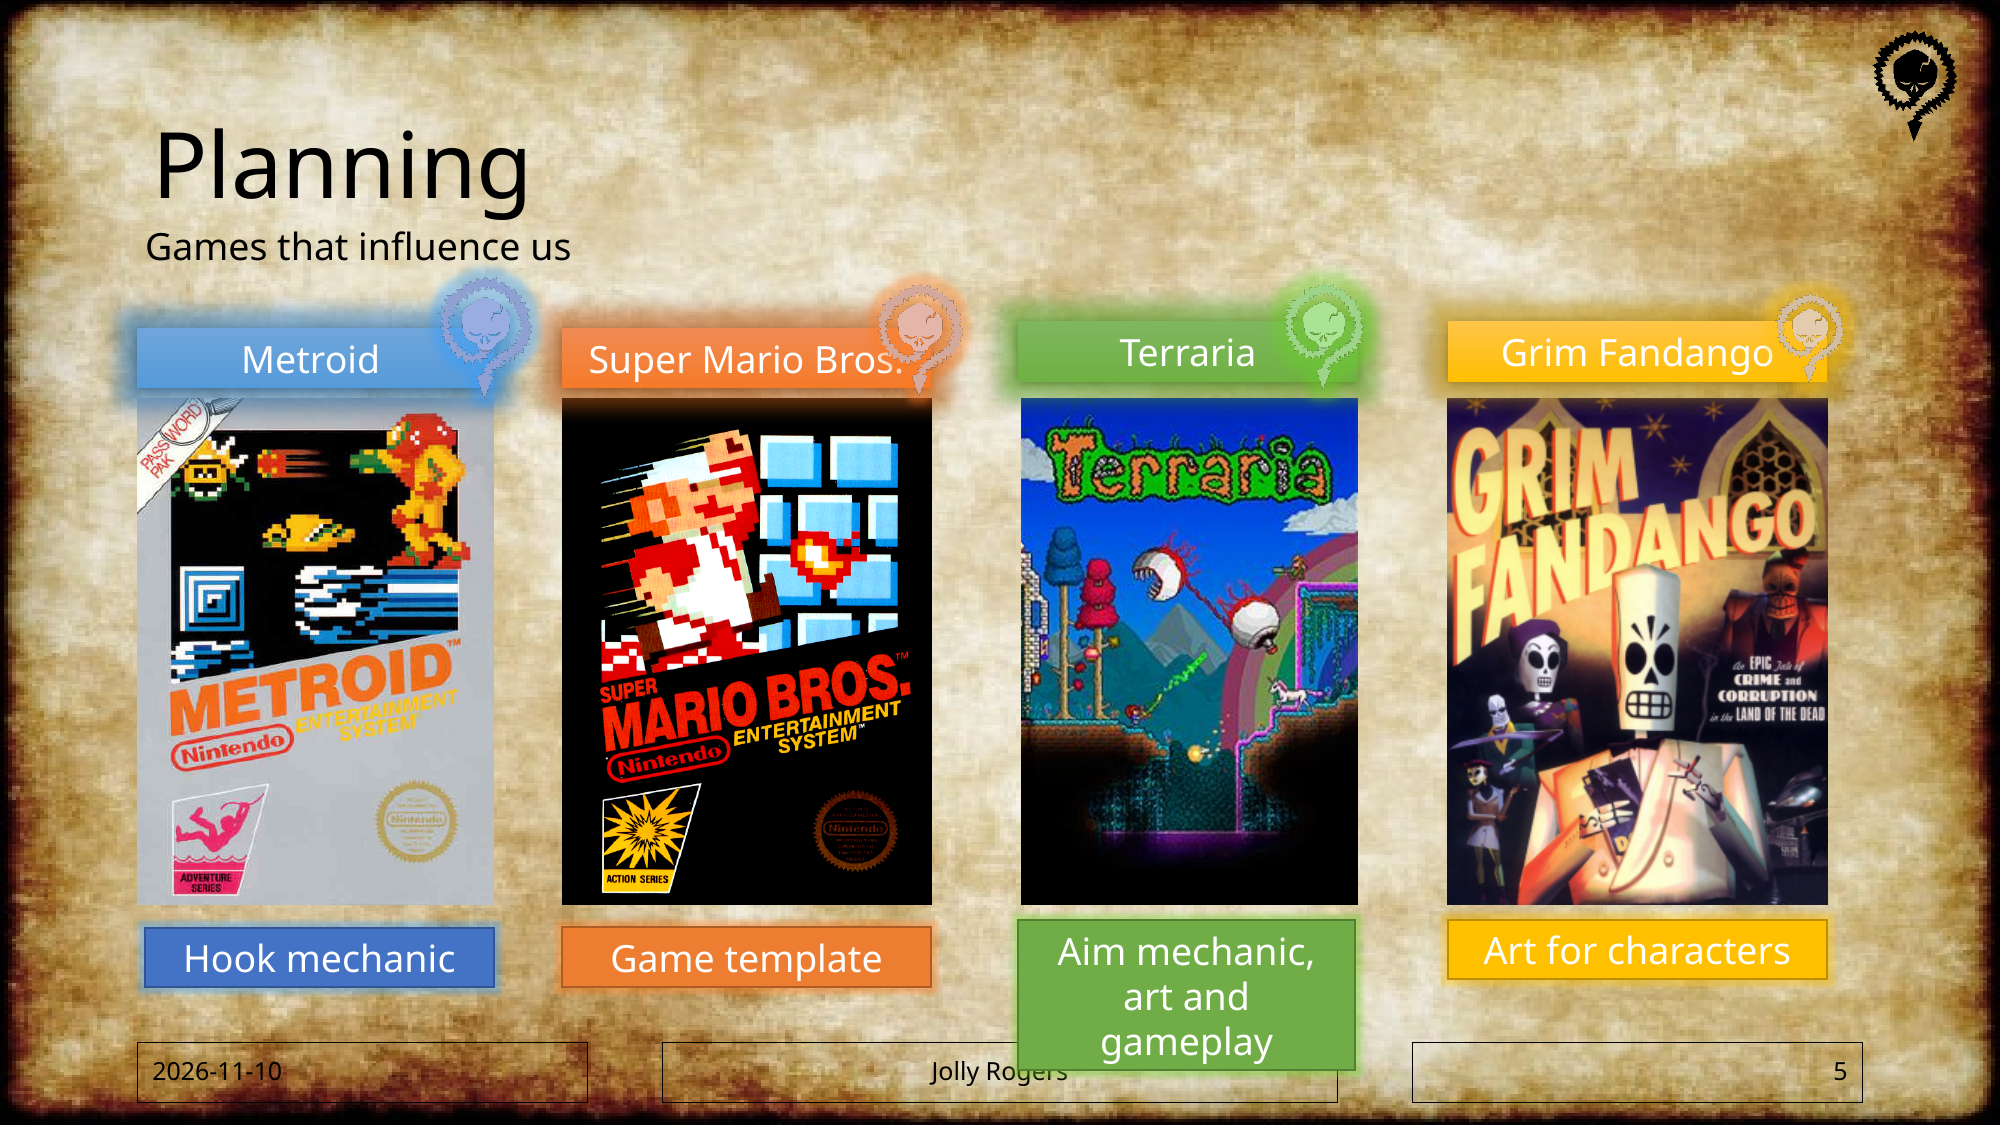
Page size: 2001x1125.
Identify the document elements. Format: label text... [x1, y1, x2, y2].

text_box Metroid [137, 328, 426, 388]
text_box Aim mechanic, art and gameplay [1017, 919, 1356, 1071]
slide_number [137, 1042, 588, 1103]
text_box Super Mario Bros. [561, 328, 864, 388]
text_box Hook mechanic [144, 927, 495, 988]
text_box Game template [561, 926, 932, 988]
text_box Grim Fandango [1448, 321, 1759, 382]
slide_number 5 [1412, 1042, 1863, 1103]
text_box Art for characters [1447, 919, 1828, 980]
text_box Games that influence us [130, 215, 587, 276]
footer Jolly Rogers [662, 1042, 1338, 1103]
picture [0, 0, 2000, 1125]
text_box Terraria [1018, 321, 1270, 382]
title Planning [137, 59, 1863, 278]
